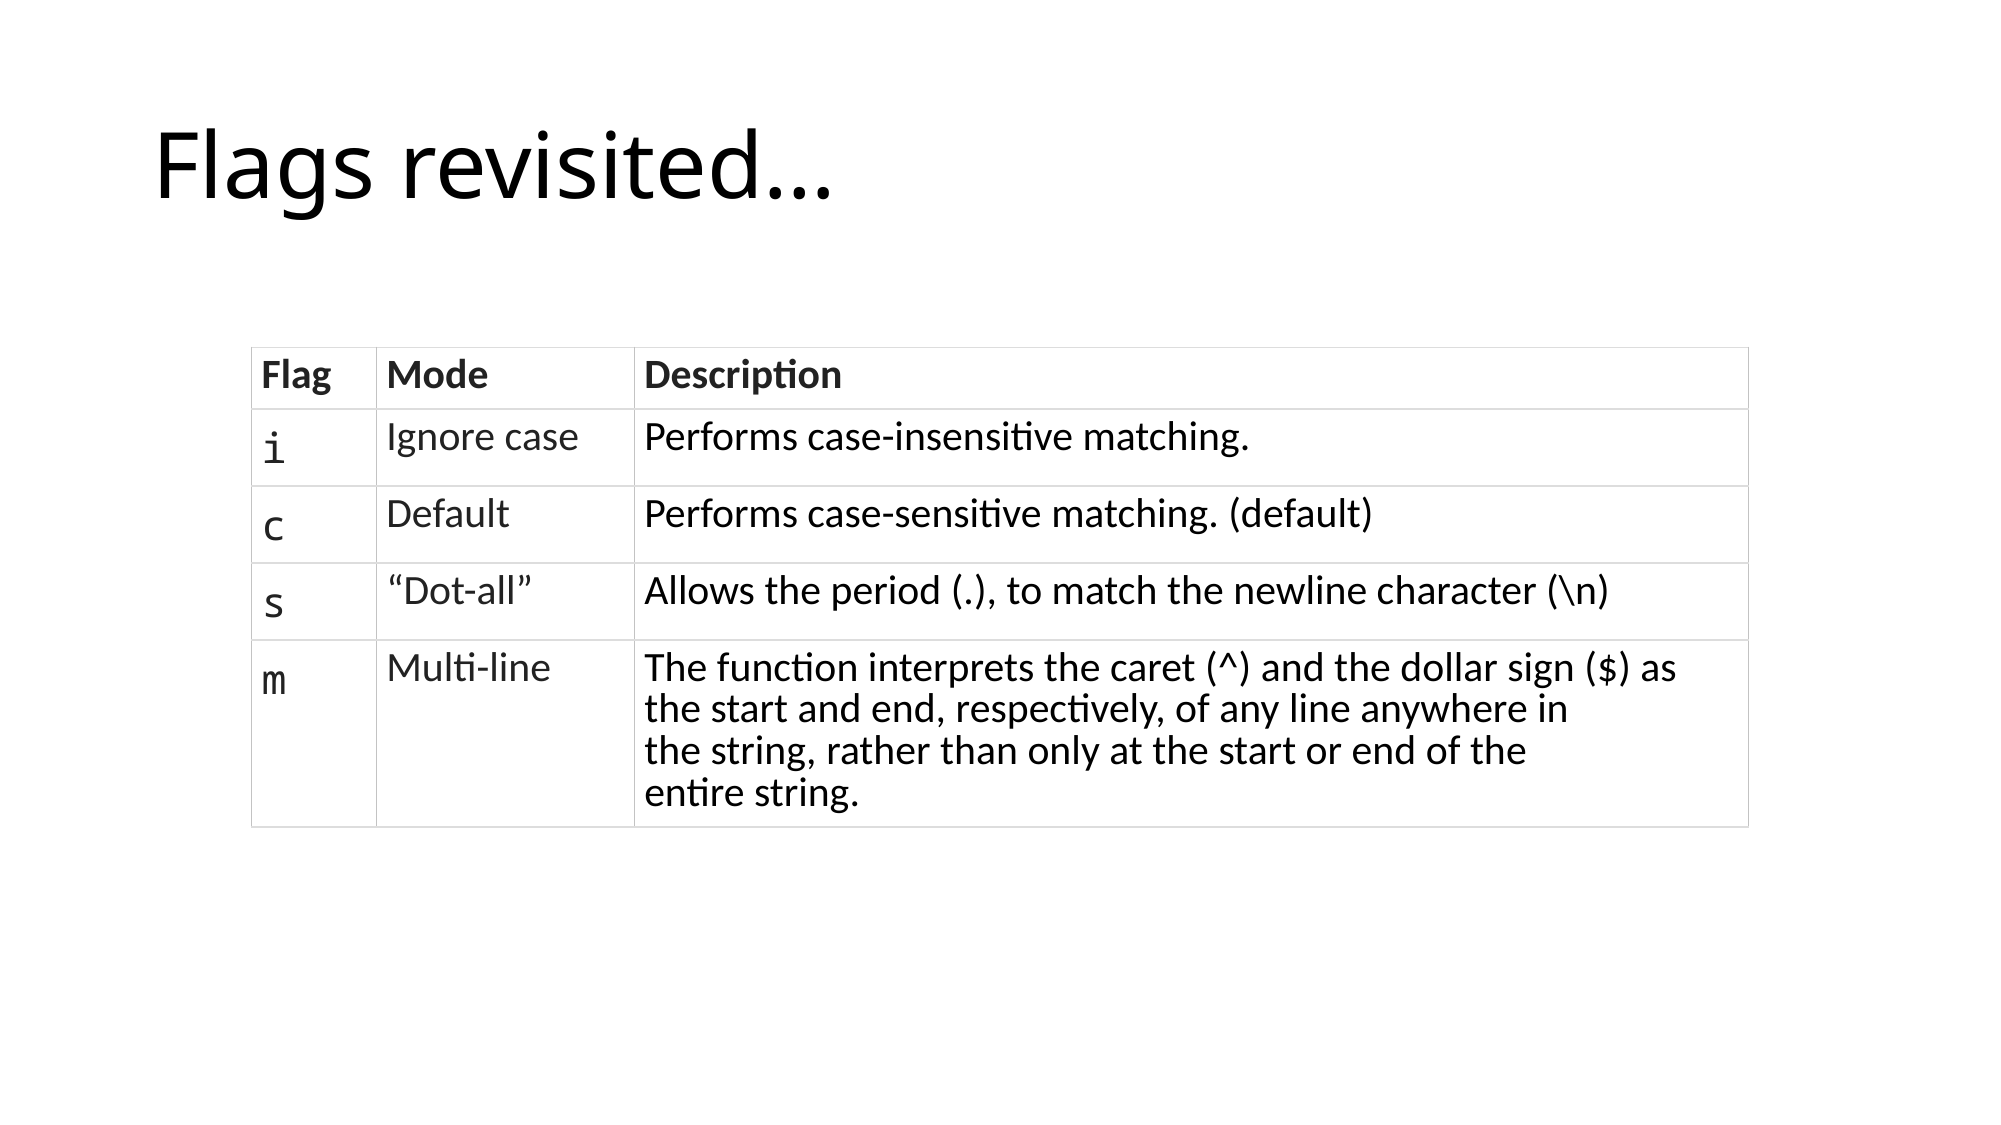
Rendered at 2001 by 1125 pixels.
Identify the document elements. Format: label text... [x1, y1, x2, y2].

table_cell Multi-line [377, 641, 634, 826]
table_cell The function interprets the caret (^) and the dollar sign ($) as the start and end, respectively, of any line anywhere in the string, rather than only at the start or end of the entire string. [635, 641, 1748, 826]
table_cell Performs case-sensitive matching. (default) [635, 487, 1748, 562]
table_cell m [252, 641, 376, 826]
table_cell Ignore case [377, 410, 634, 485]
table_cell “Dot-all” [377, 564, 634, 639]
title Flags revisited… [137, 59, 1863, 278]
table_header Mode [377, 348, 634, 408]
table_header Description [635, 348, 1748, 408]
table_header Flag [252, 348, 376, 408]
table_cell i [252, 410, 376, 485]
table_cell c [252, 487, 376, 562]
table_cell s [252, 564, 376, 639]
table_cell Default [377, 487, 634, 562]
table_cell Allows the period (.), to match the newline character (\n) [635, 564, 1748, 639]
table_cell Performs case-insensitive matching. [635, 410, 1748, 485]
